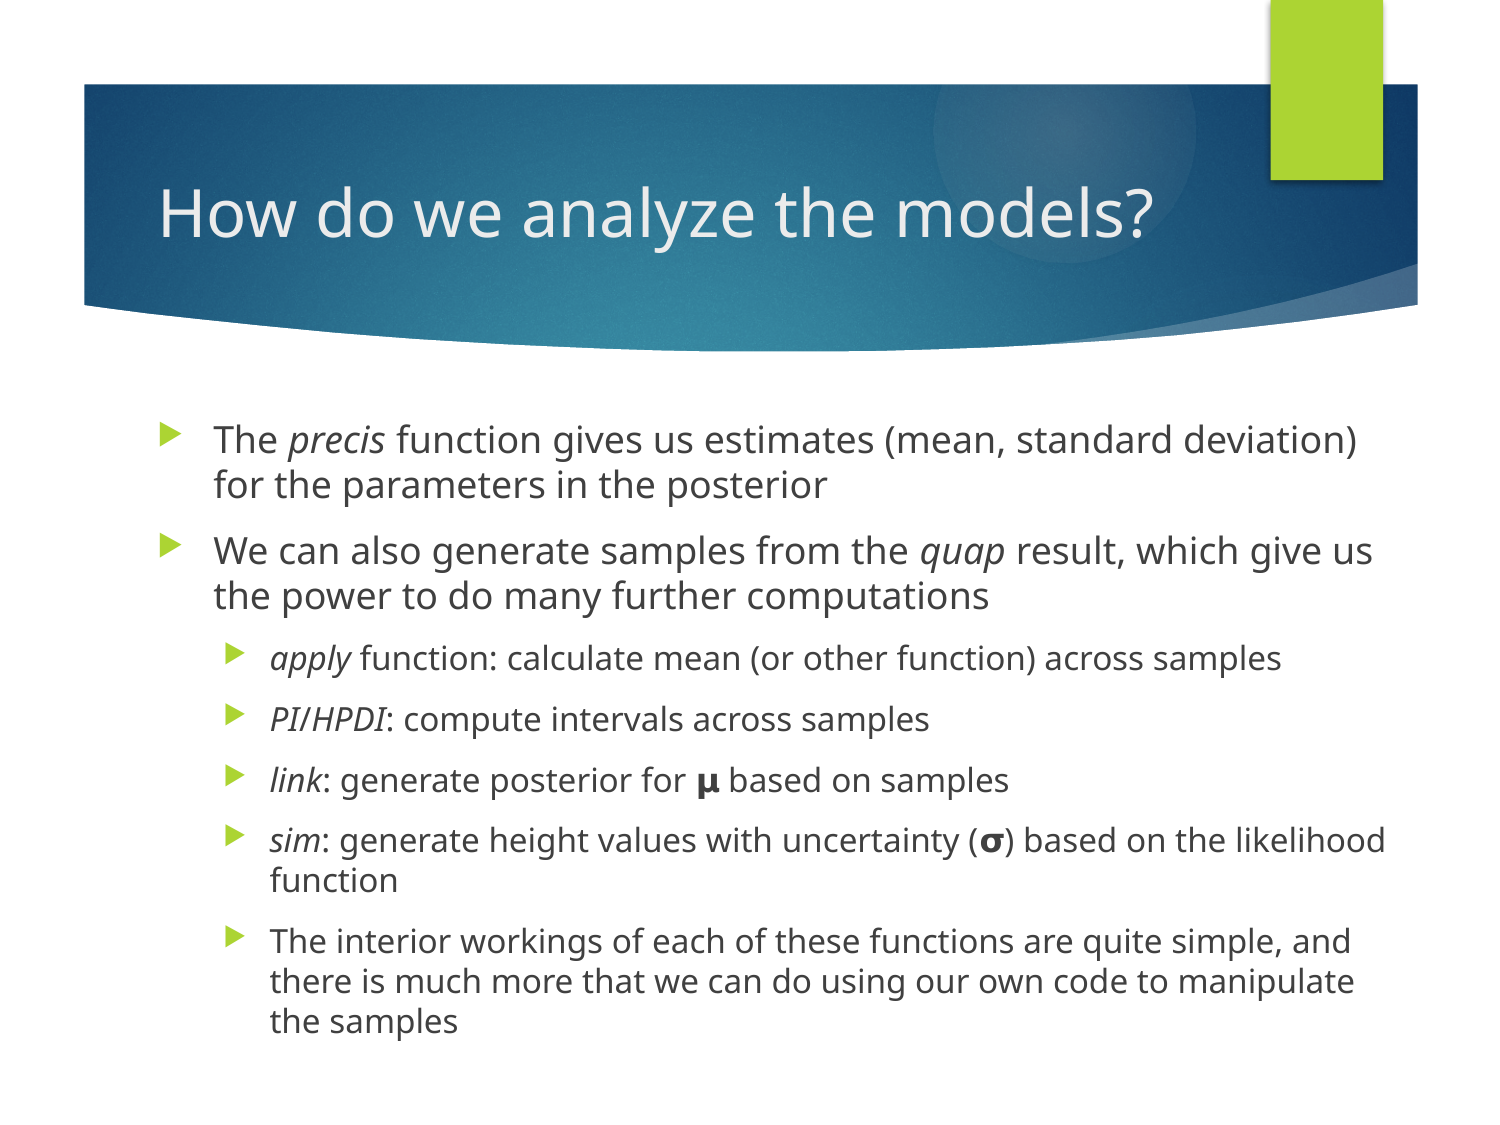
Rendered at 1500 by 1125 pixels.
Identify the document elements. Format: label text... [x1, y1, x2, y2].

title How do we analyze the models? [142, 152, 1311, 269]
list The precis function gives us estimates (mean, standard deviation) for the parameters in the posterior We can also generate samples from the quap result, which give us the power to do many further computations apply function: calculate mean (or other function) across samples PI/HPDI: compute intervals across samples link: generate posterior for 𝝻 based on samples sim: generate height values with uncertainty (𝞂) based on the likelihood function The interior workings of each of these functions are quite simple, and there is much more that we can do using our own code to manipulate the samples [142, 408, 1418, 1125]
